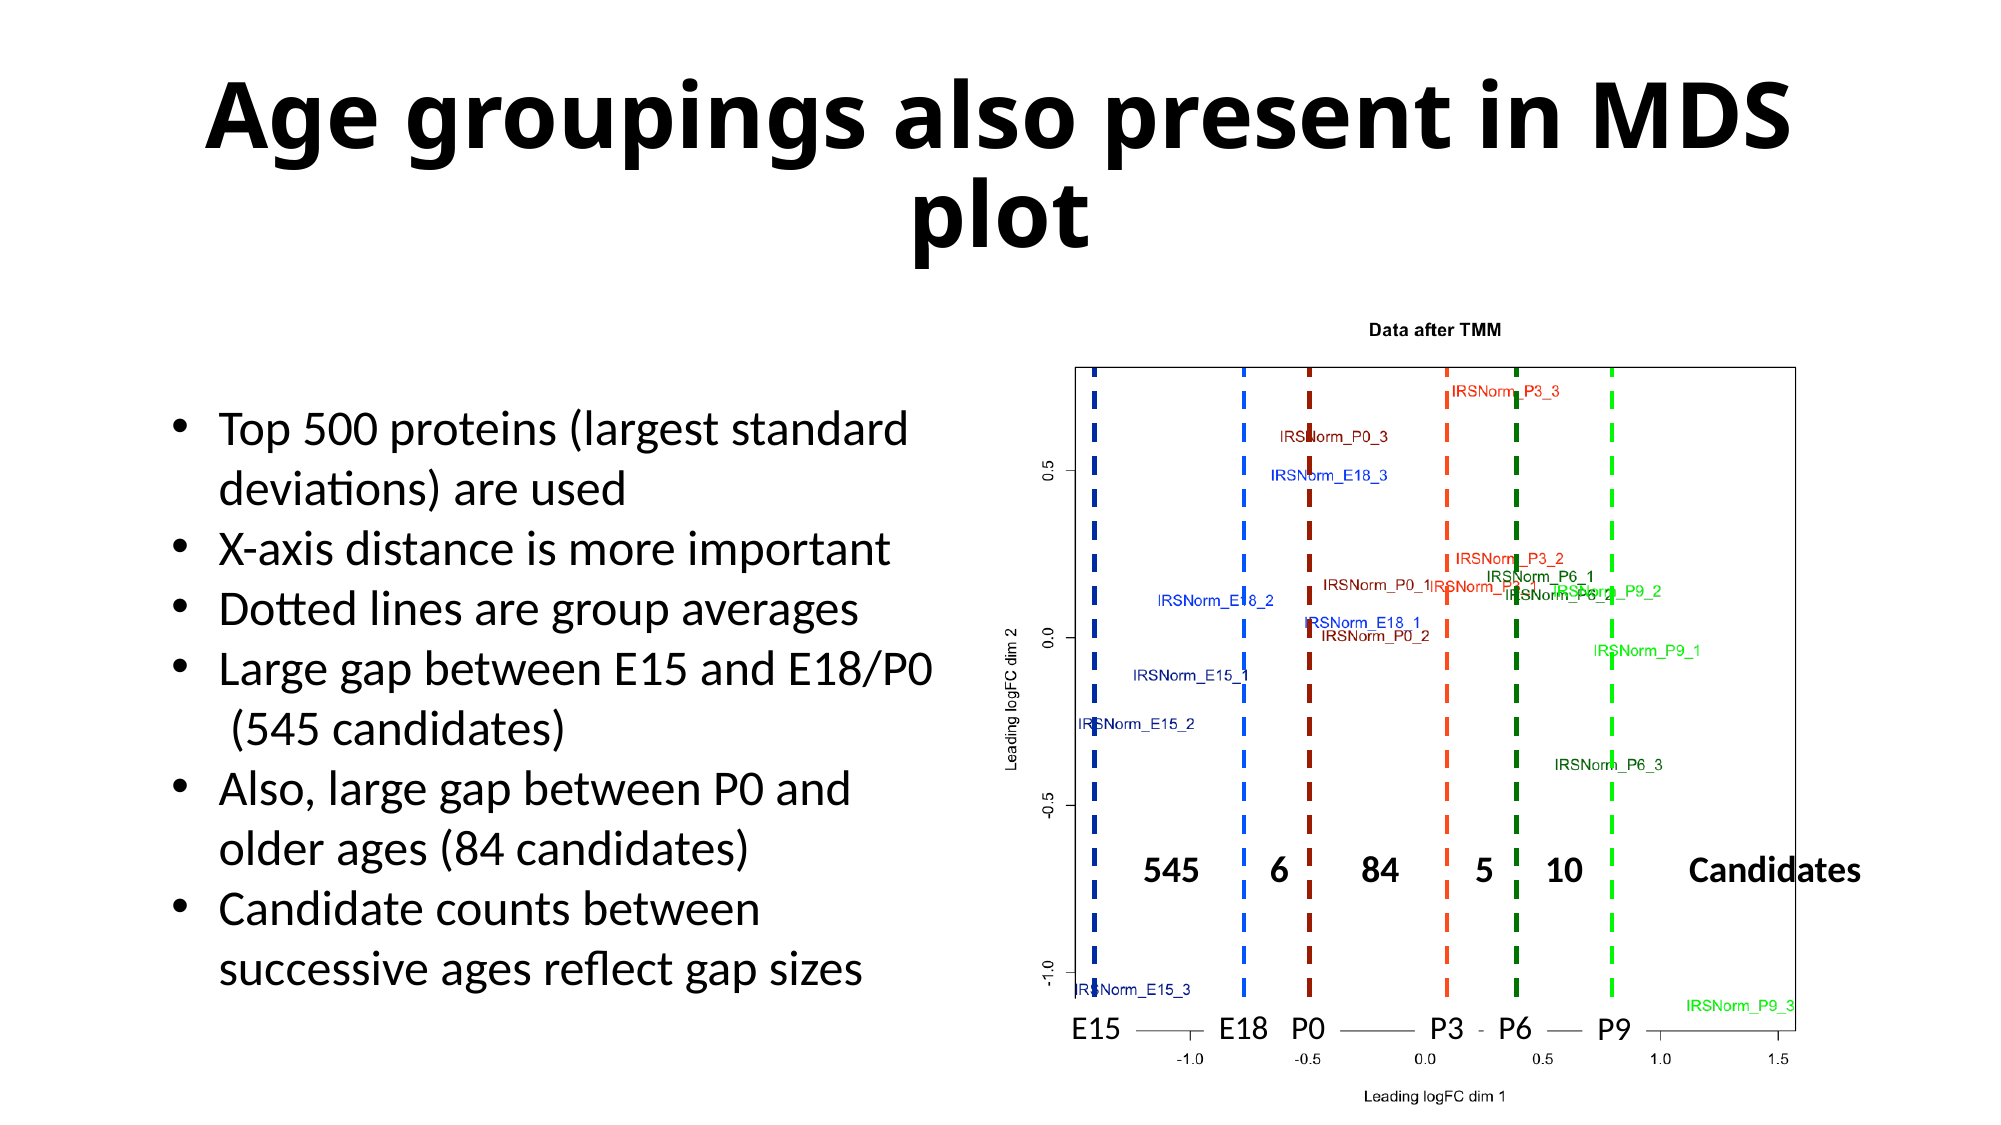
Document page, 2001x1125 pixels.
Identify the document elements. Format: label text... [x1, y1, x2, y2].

text_box Candidates [1834, 837, 1877, 897]
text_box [999, 291, 1834, 1125]
title Age groupings also present in MDS plot [137, 59, 1863, 278]
text_box Top 500 proteins (largest standard deviations) are used X-axis distance is more important Dotted lines are group averages Large gap between E15 and E18/P0 (545 candidates) Also, large gap between P0 and older ages (84 candidates) Candidate counts between successive ages reflect gap sizes [156, 388, 948, 1003]
